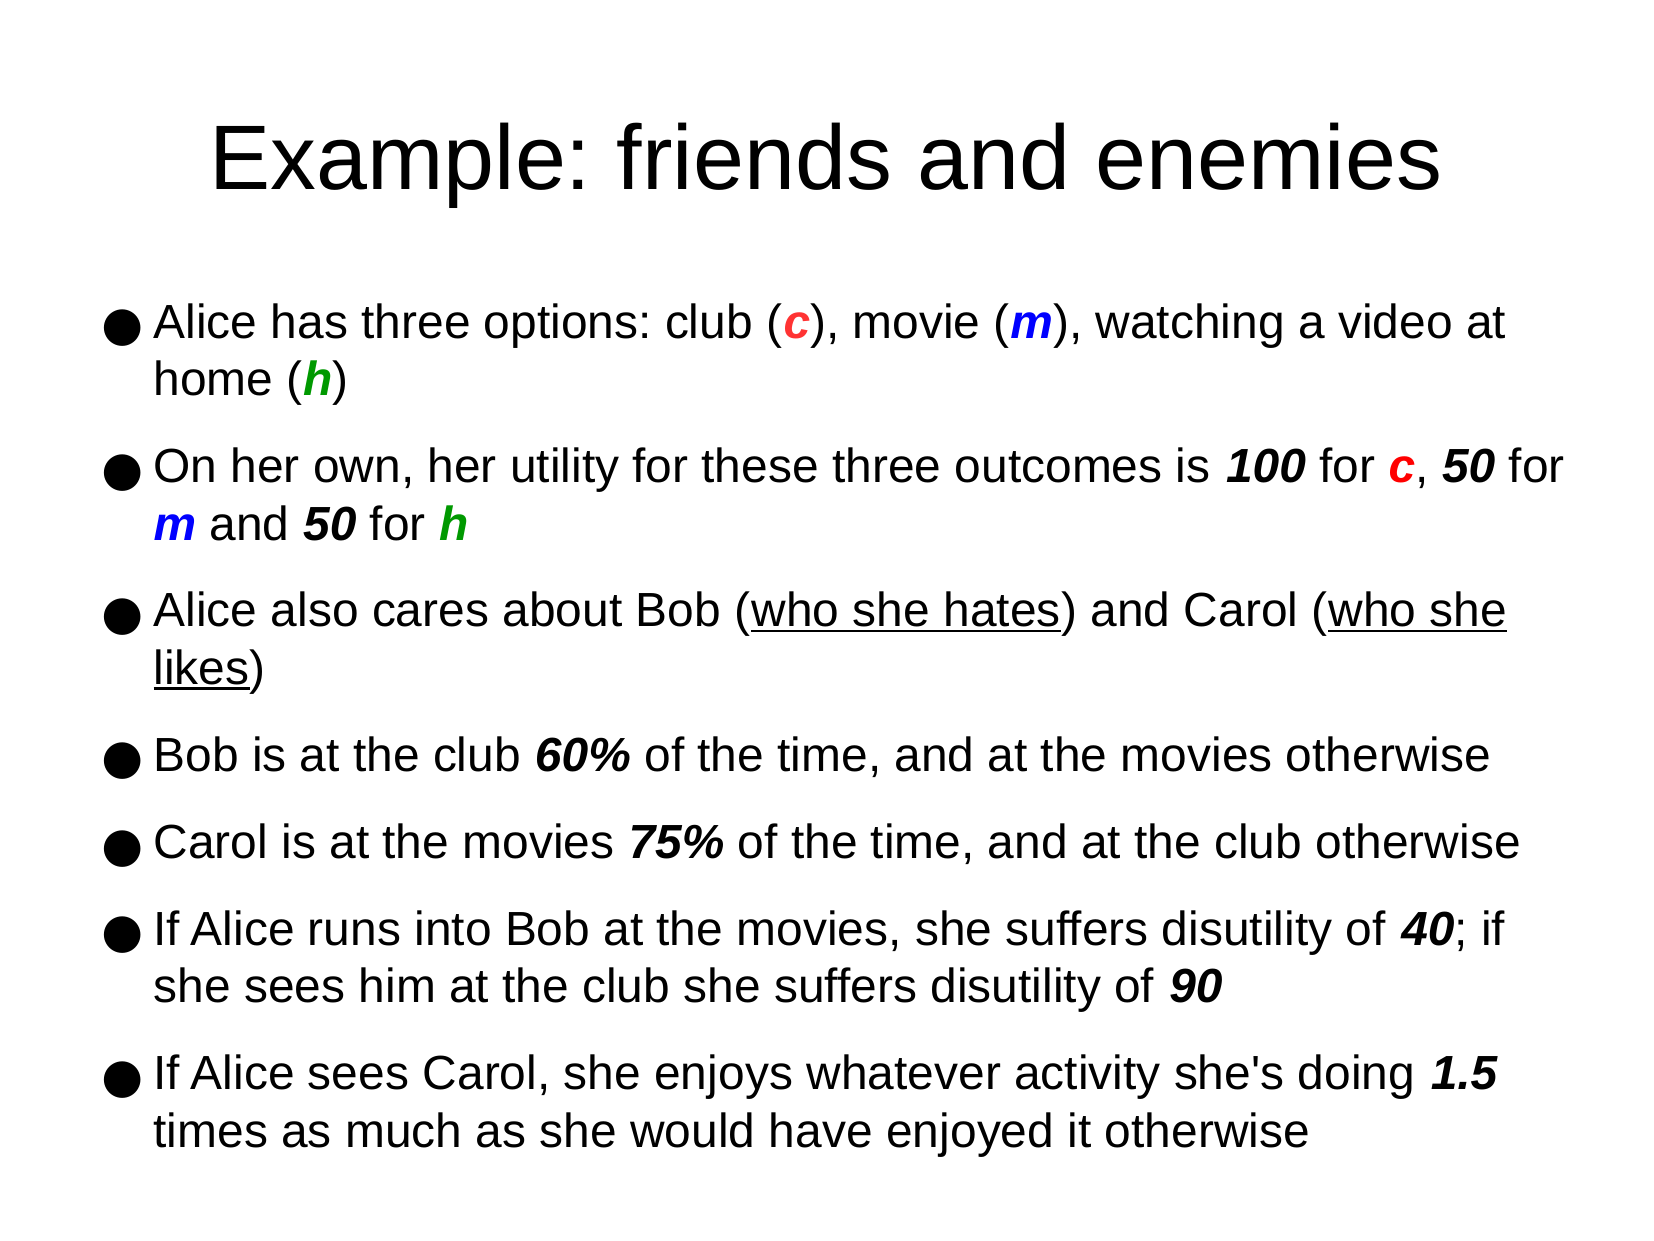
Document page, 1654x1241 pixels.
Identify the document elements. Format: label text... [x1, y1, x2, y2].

text_box Alice has three options: club (c), movie (m), watching a video at home (h) On her own, her utility for these three outcomes is 100 for c, 50 for m and 50 for h Alice also cares about Bob (who she hates) and Carol (who she likes) Bob is at the club 60% of the time, and at the movies otherwise Carol is at the movies 75% of the time, and at the club otherwise If Alice runs into Bob at the movies, she suffers disutility of 40; if she sees him at the club she suffers disutility of 90 If Alice sees Carol, she enjoys whatever activity she's doing 1.5 times as much as she would have enjoyed it otherwise [82, 290, 1571, 1206]
text_box Example: friends and enemies [82, 49, 1571, 257]
